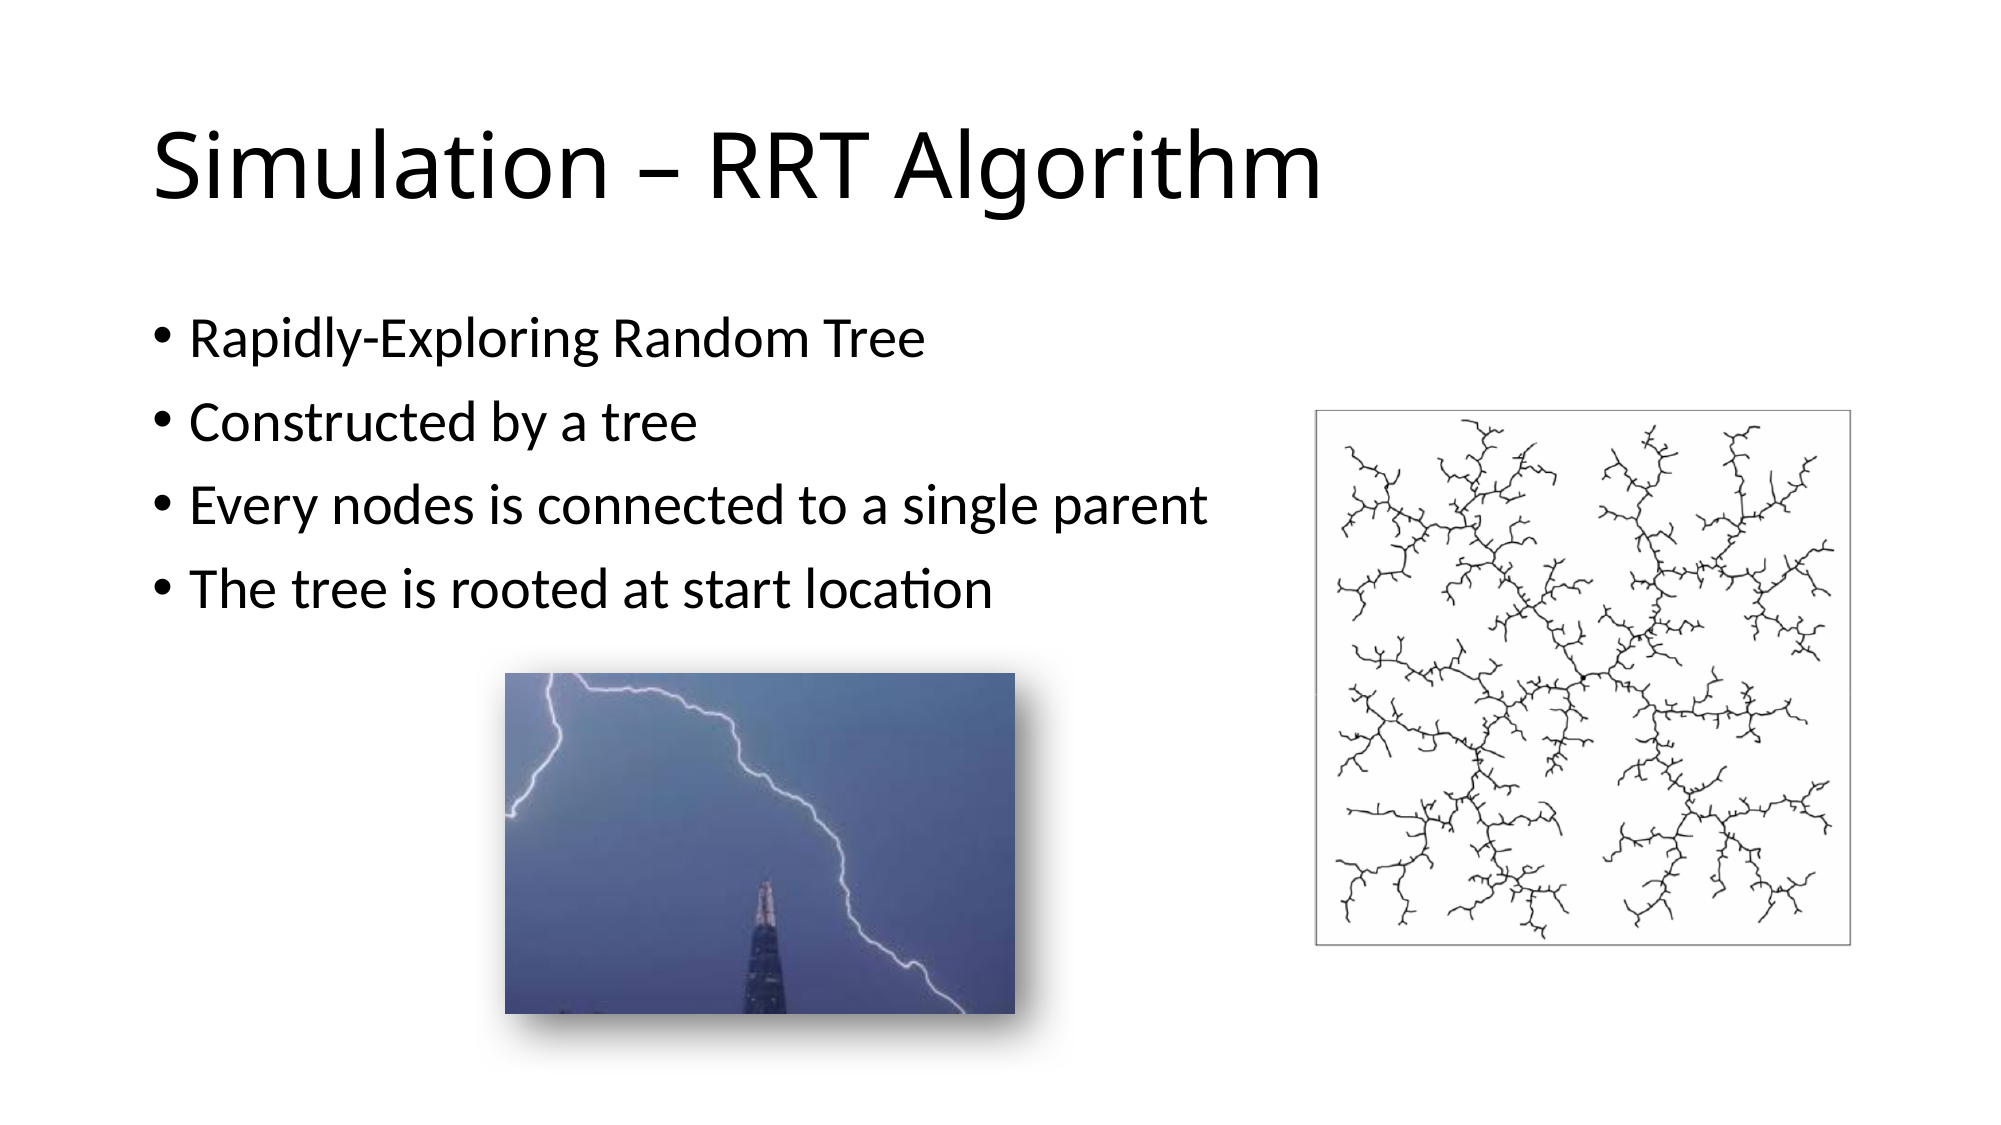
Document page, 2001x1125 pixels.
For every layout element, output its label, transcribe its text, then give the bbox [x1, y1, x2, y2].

picture [504, 673, 1015, 1014]
picture [1302, 405, 1863, 954]
title Simulation – RRT Algorithm [137, 59, 1863, 278]
list Rapidly-Exploring Random Tree Constructed by a tree Every nodes is connected to a single parent The tree is rooted at start location [137, 299, 1262, 1014]
